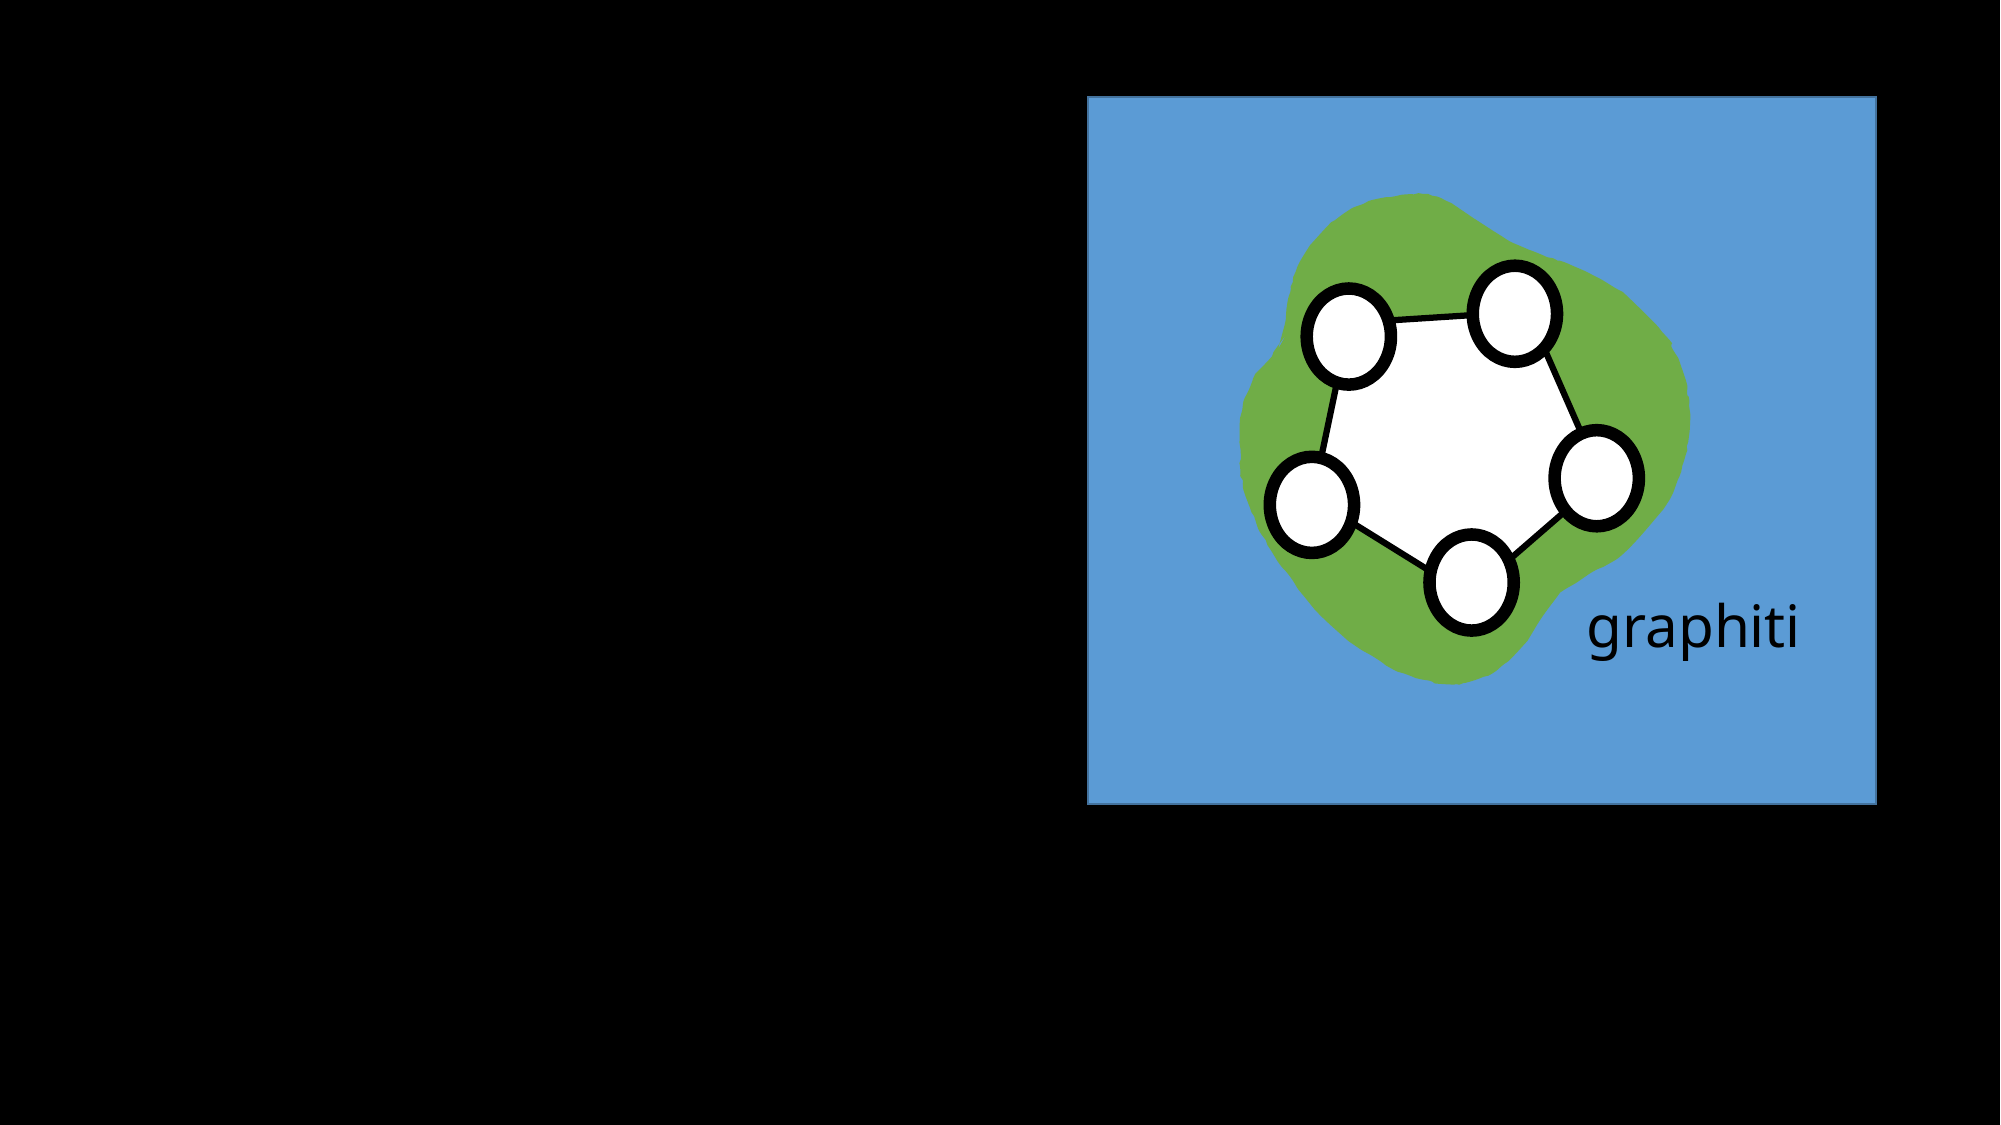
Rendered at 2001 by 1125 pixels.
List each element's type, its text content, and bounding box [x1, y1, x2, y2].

text_box [1471, 264, 1559, 363]
text_box [1238, 192, 1692, 686]
text_box [1305, 287, 1393, 386]
text_box [1553, 429, 1640, 528]
text_box [1268, 455, 1356, 554]
text_box [1320, 314, 1582, 572]
text_box [1087, 96, 1877, 805]
text_box [1428, 533, 1515, 632]
text_box graphiti [1571, 589, 1825, 699]
